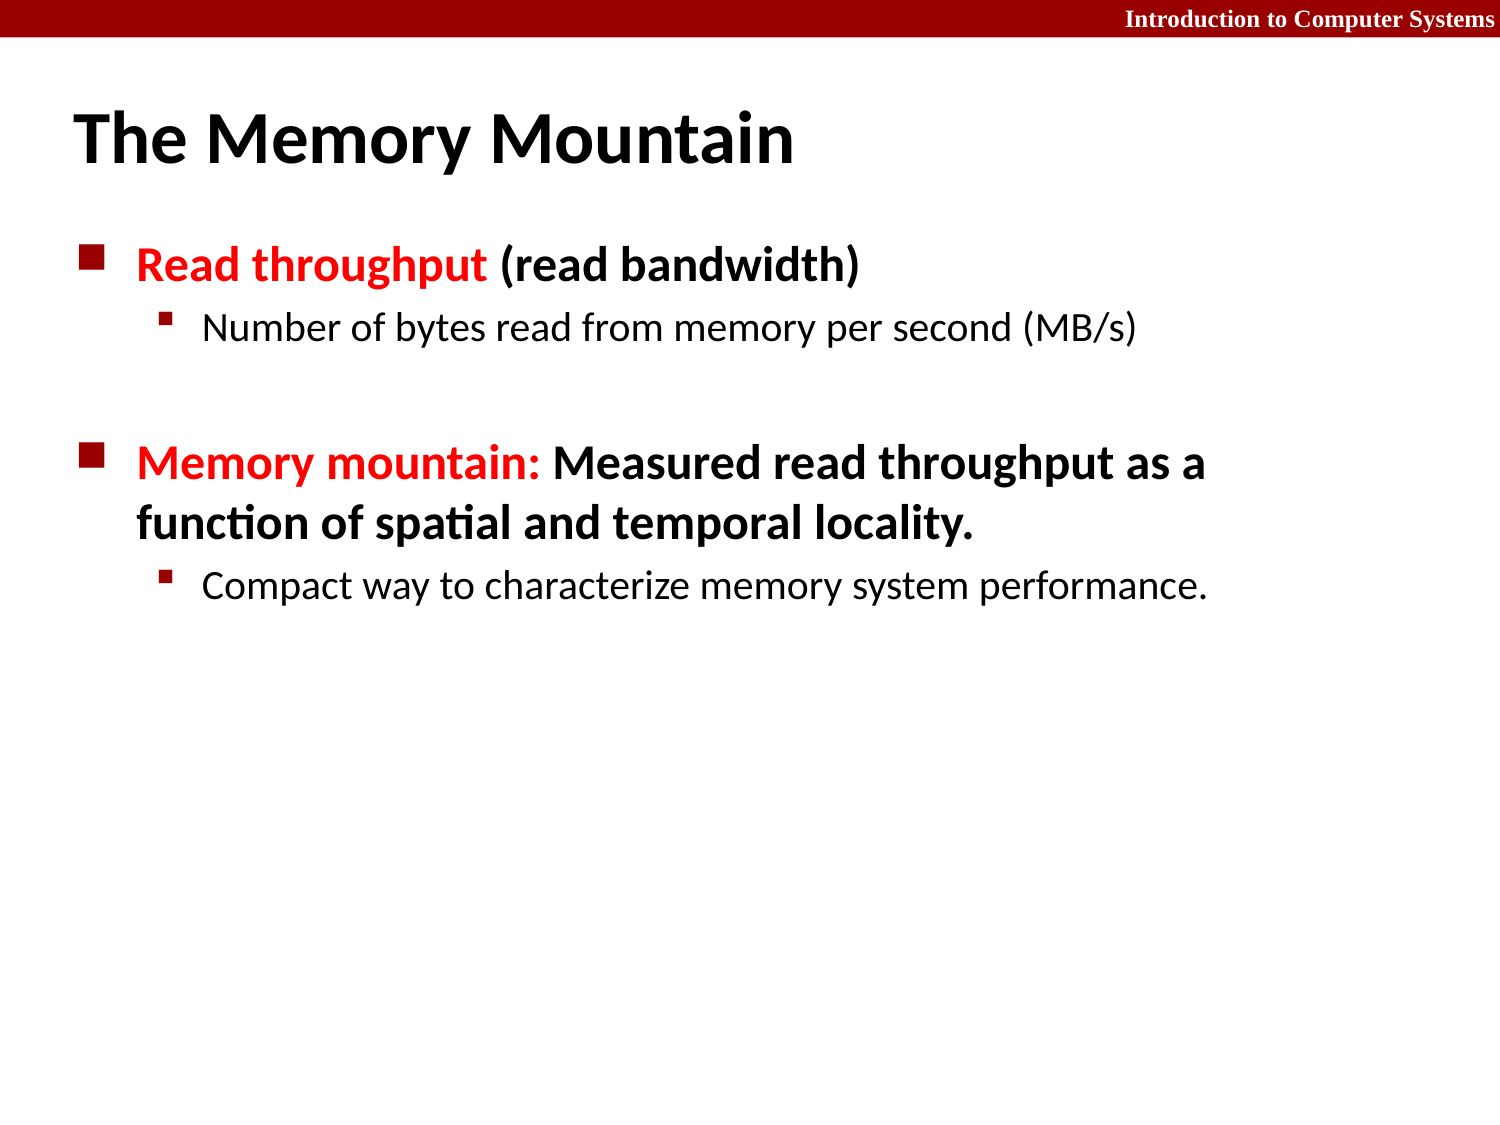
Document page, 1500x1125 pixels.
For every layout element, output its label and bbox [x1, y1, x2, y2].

list [64, 223, 1361, 1040]
title [58, 71, 1305, 197]
